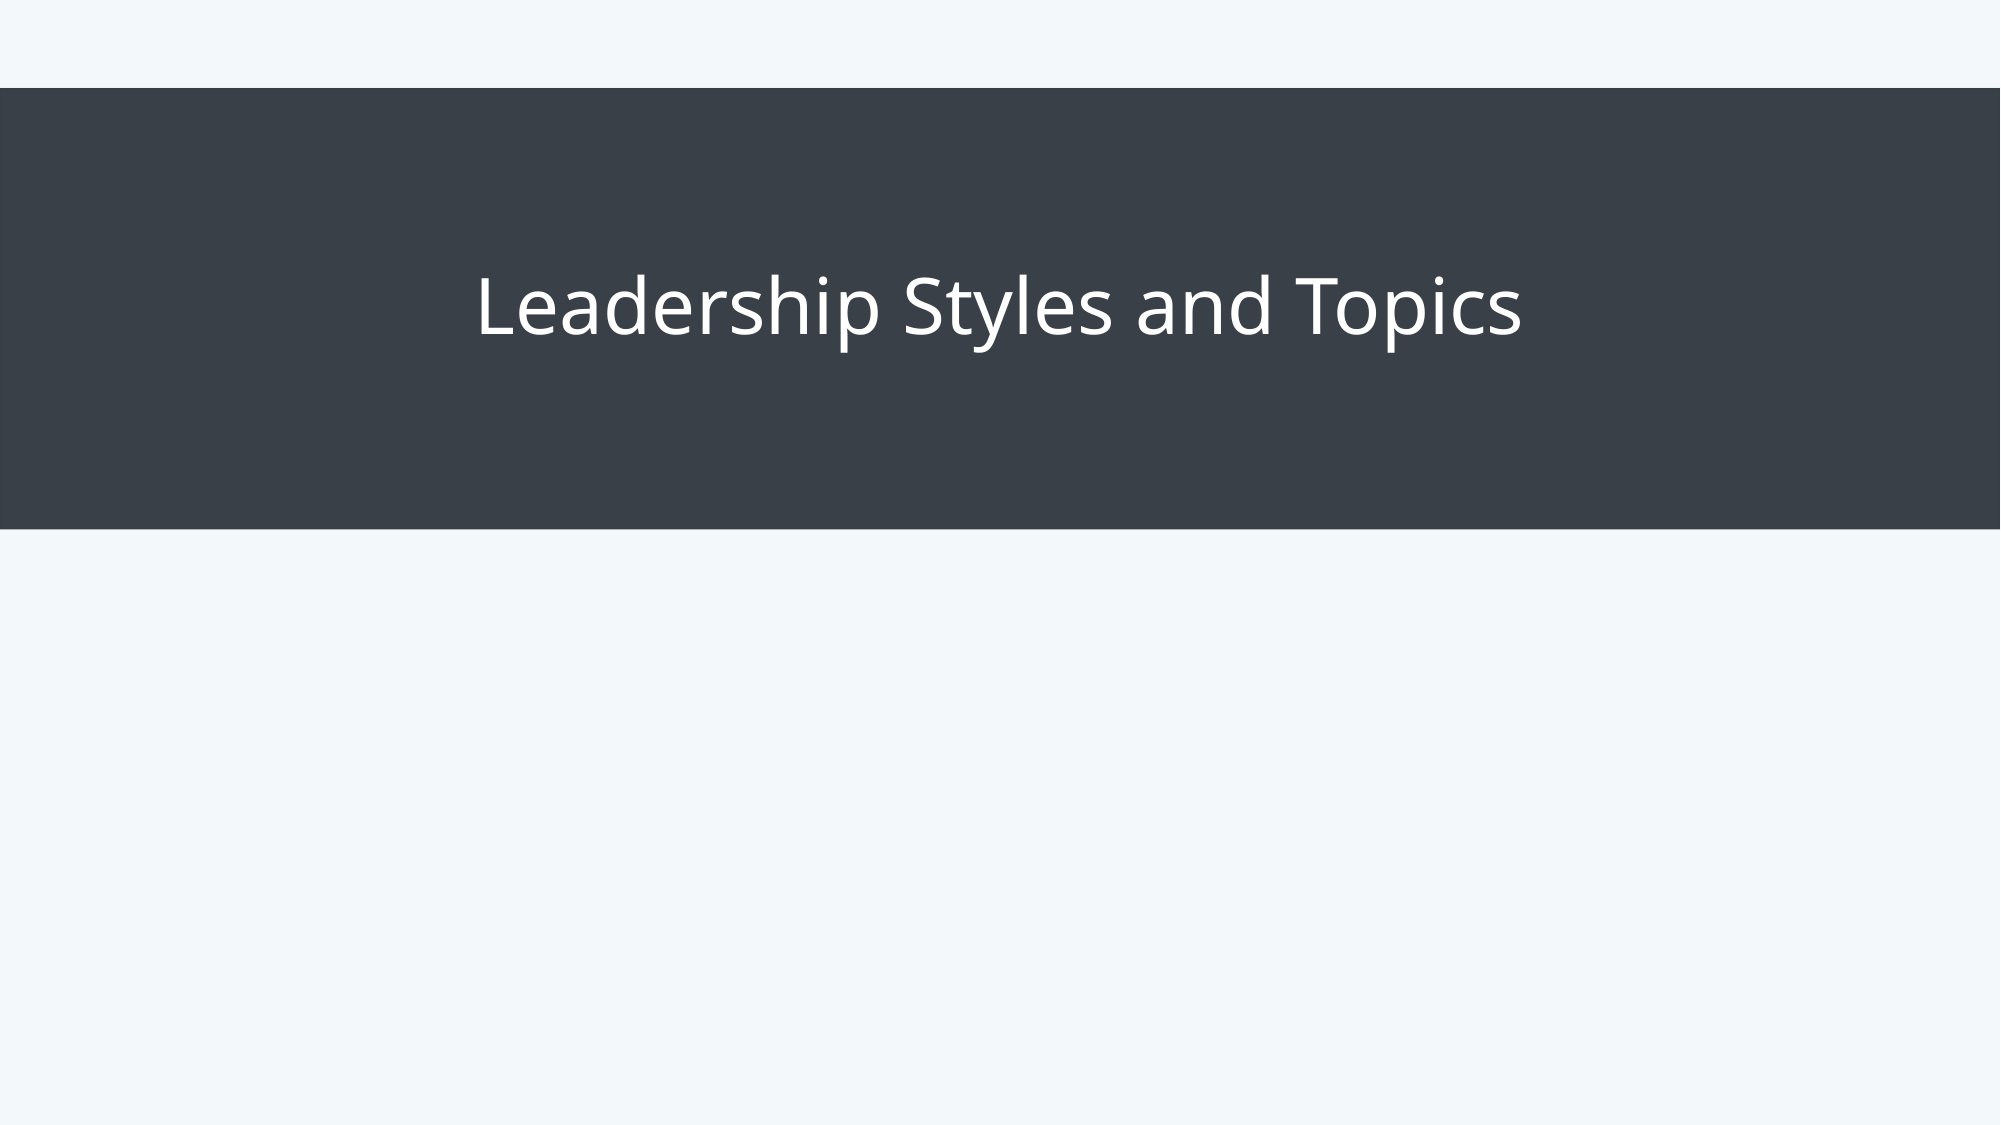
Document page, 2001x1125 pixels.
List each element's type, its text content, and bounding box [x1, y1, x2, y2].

title Leadership Styles and Topics [137, 88, 1863, 530]
